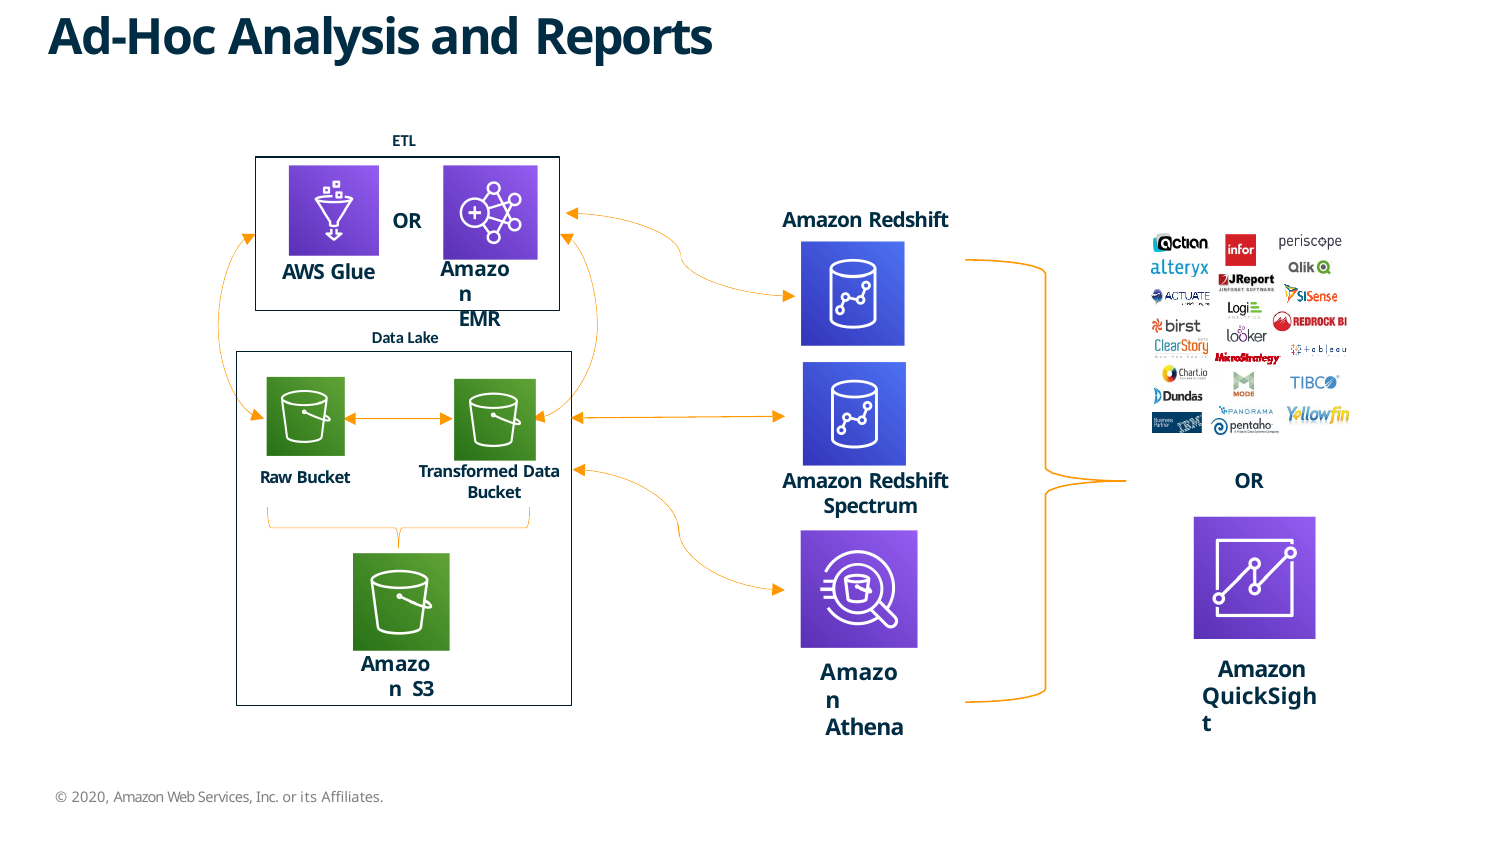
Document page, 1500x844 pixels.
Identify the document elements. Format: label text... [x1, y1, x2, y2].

picture [1287, 406, 1350, 425]
text_box Amazon QuickSight [1199, 651, 1324, 737]
picture [1151, 259, 1208, 277]
text_box [965, 259, 1126, 703]
picture [1277, 233, 1343, 251]
picture [1153, 232, 1209, 252]
picture [1193, 516, 1317, 639]
text_box Amazon Redshift Spectrum [923, 465, 952, 518]
title Ad-Hoc Analysis and Reports [46, 2, 722, 146]
picture [1218, 273, 1275, 293]
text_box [235, 165, 919, 707]
text_box OR [1232, 466, 1267, 493]
text_box ETL [390, 127, 418, 150]
picture [1286, 257, 1333, 277]
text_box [1146, 284, 1350, 435]
picture [1152, 412, 1202, 433]
footer © 2020, Amazon Web Services, Inc. or its Affiliates. [53, 786, 395, 844]
text_box Amazon Athena [818, 715, 911, 741]
picture [1224, 234, 1257, 267]
text_box Amazon Redshift [923, 205, 952, 233]
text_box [217, 156, 599, 423]
